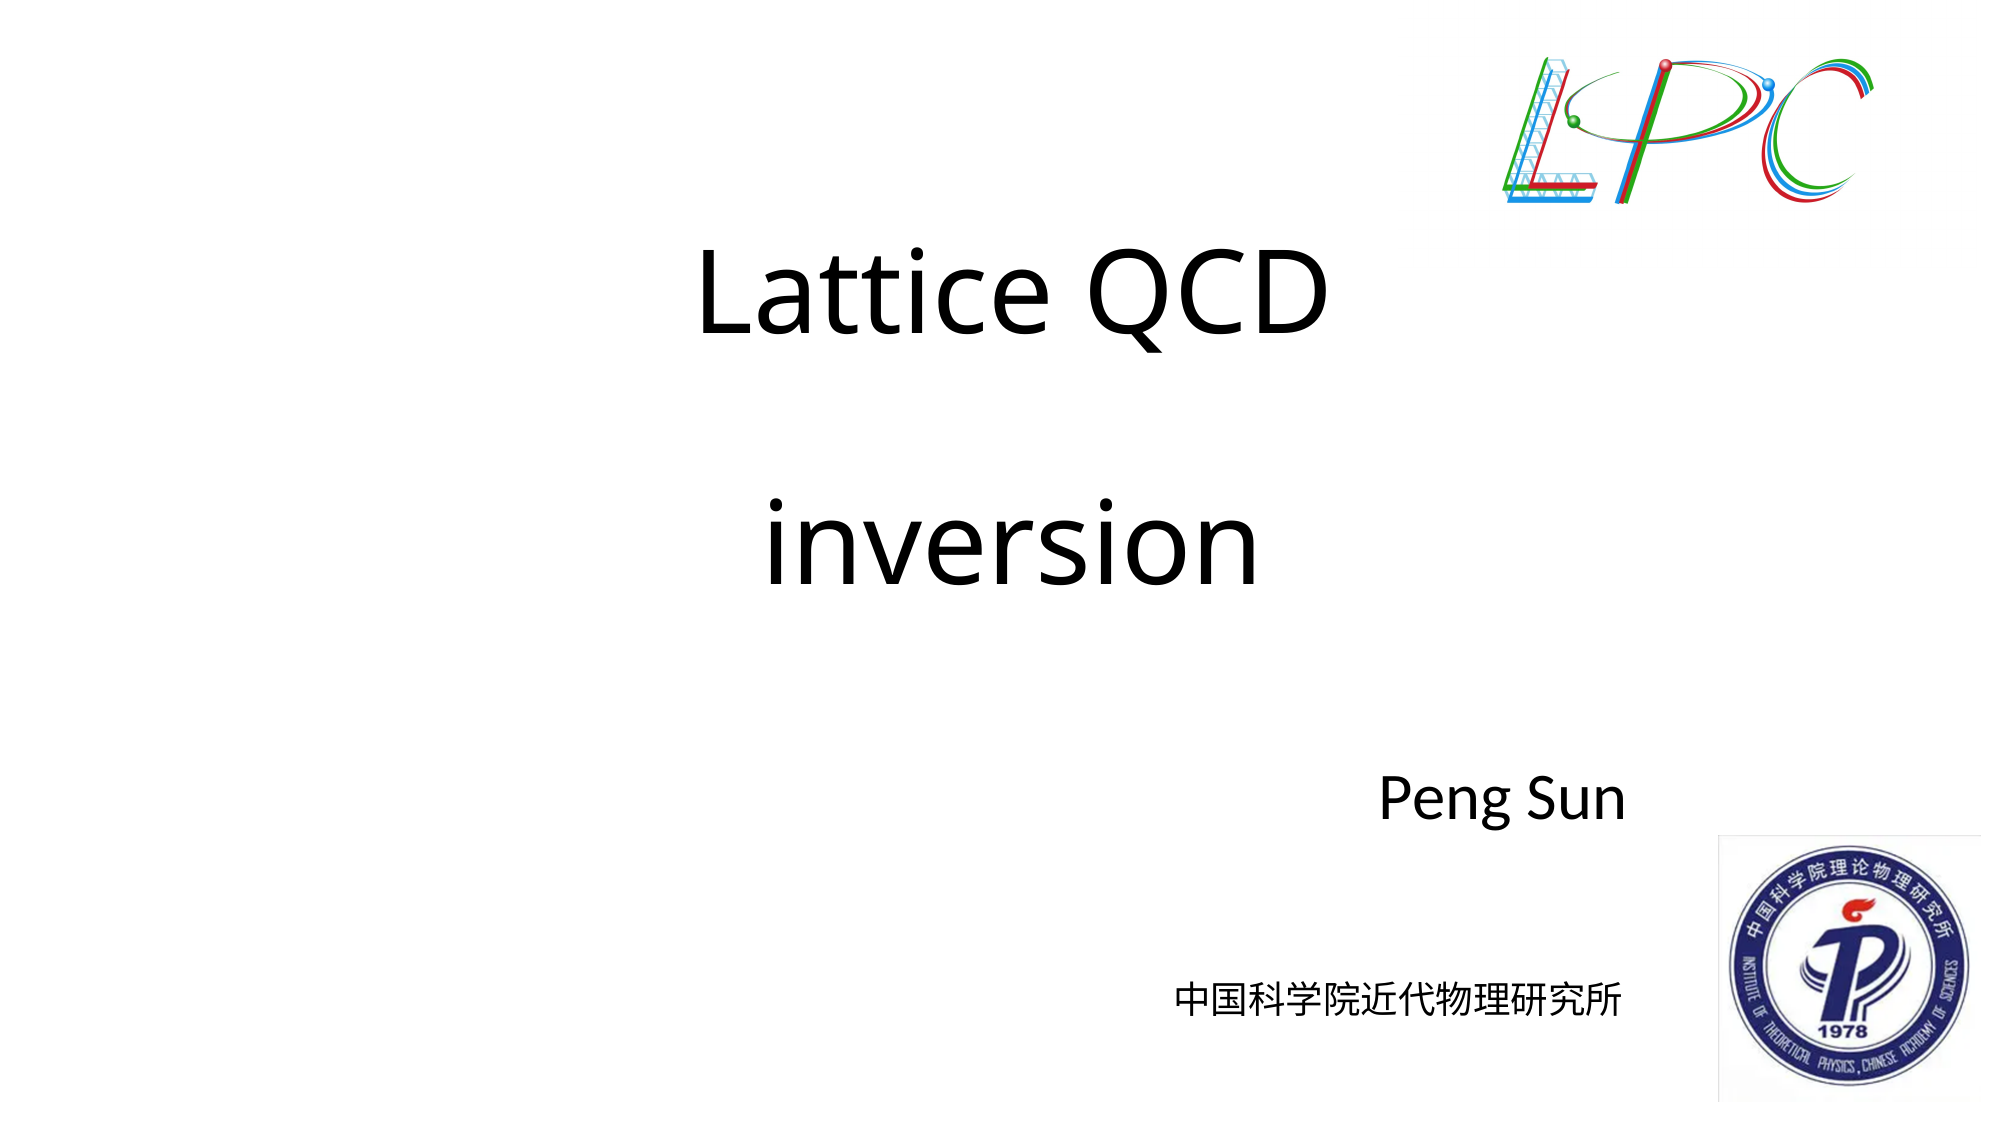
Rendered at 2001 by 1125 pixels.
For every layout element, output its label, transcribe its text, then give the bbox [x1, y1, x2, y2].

text_box Peng Sun [1253, 745, 1918, 1056]
picture [1398, 0, 1977, 268]
text_box 中国科学院近代物理研究所 [1158, 968, 1639, 1029]
title Lattice QCD inversion [262, 225, 1763, 618]
picture [1718, 835, 1981, 1102]
